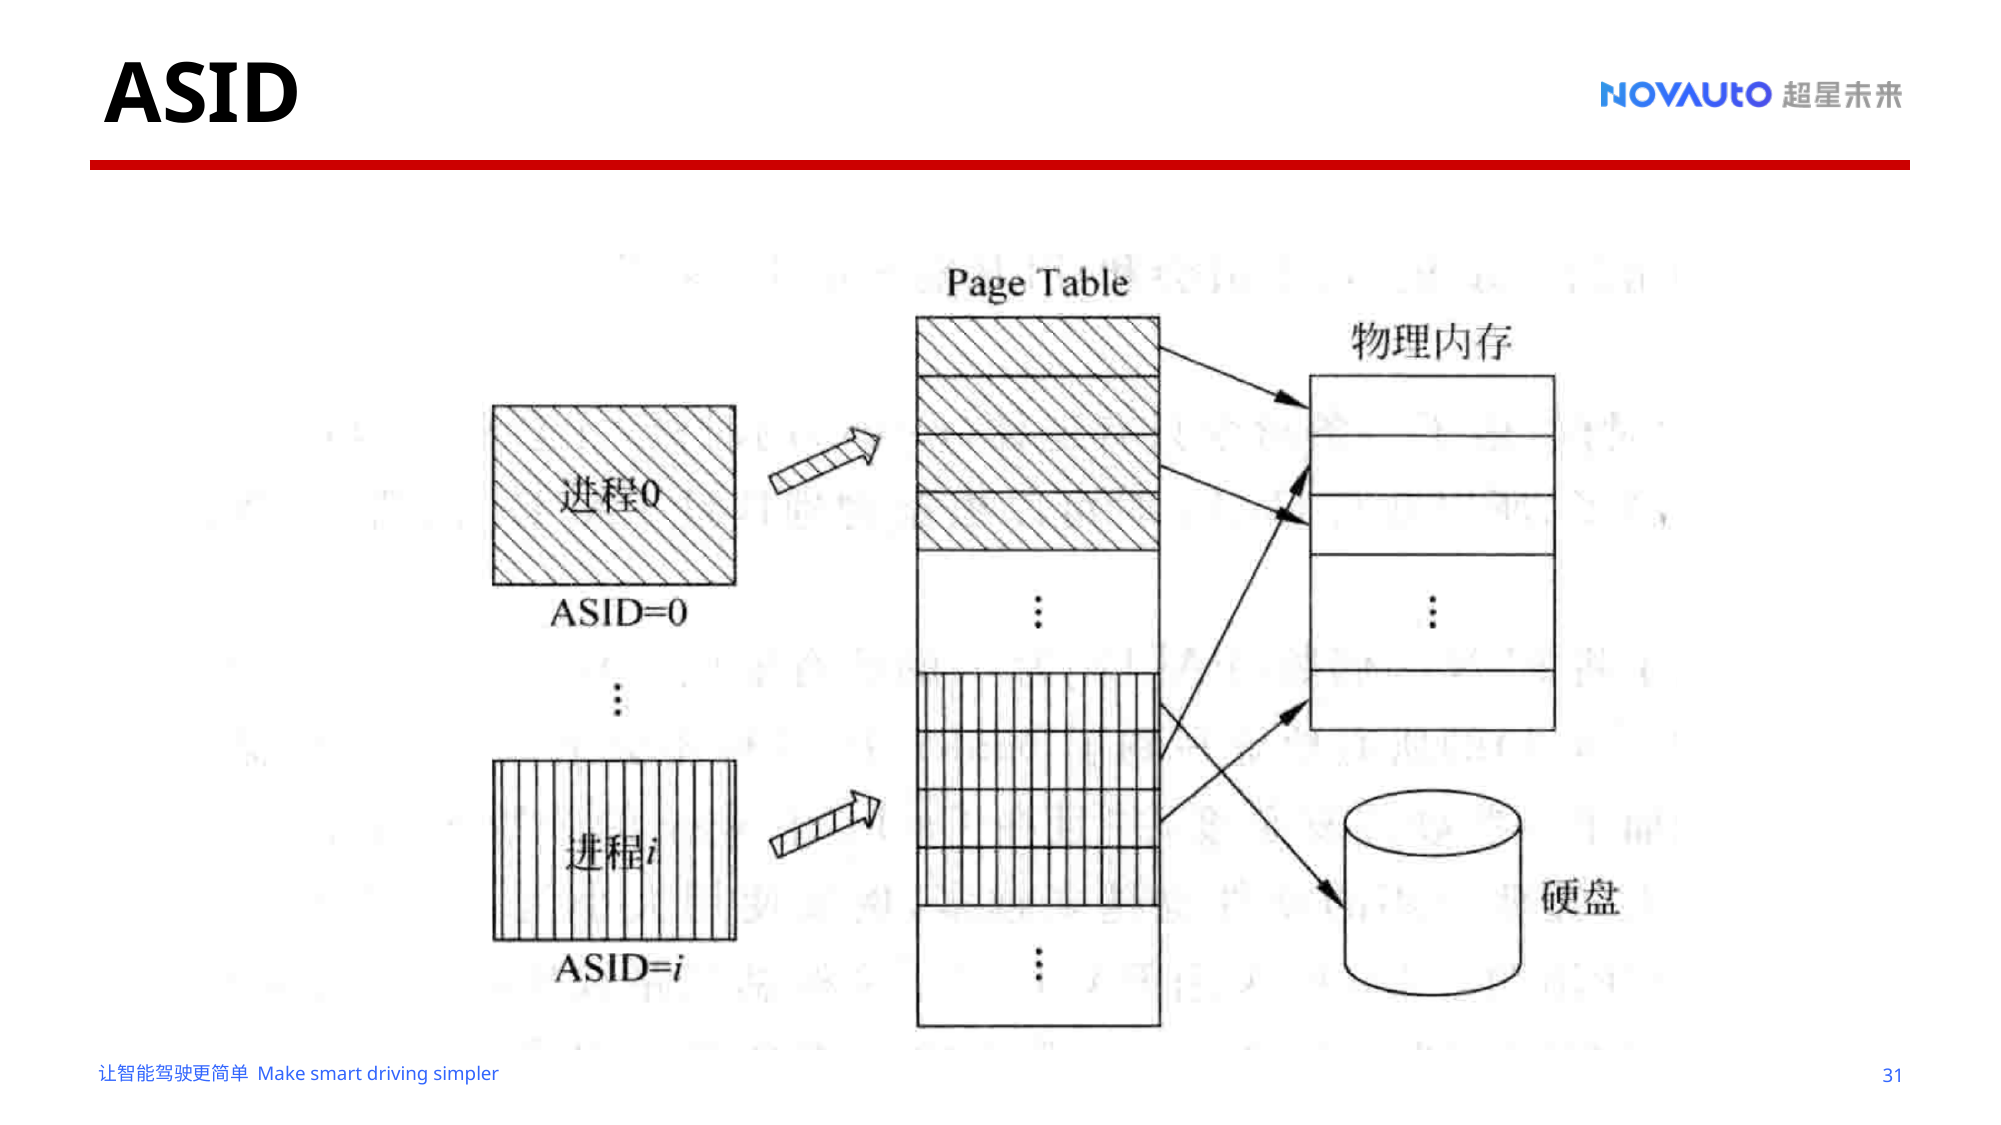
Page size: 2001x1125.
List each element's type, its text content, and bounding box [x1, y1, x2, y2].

picture [206, 219, 1677, 1050]
title ASID [89, 166, 772, 176]
picture [1601, 81, 1902, 108]
title ASID [89, 42, 772, 160]
